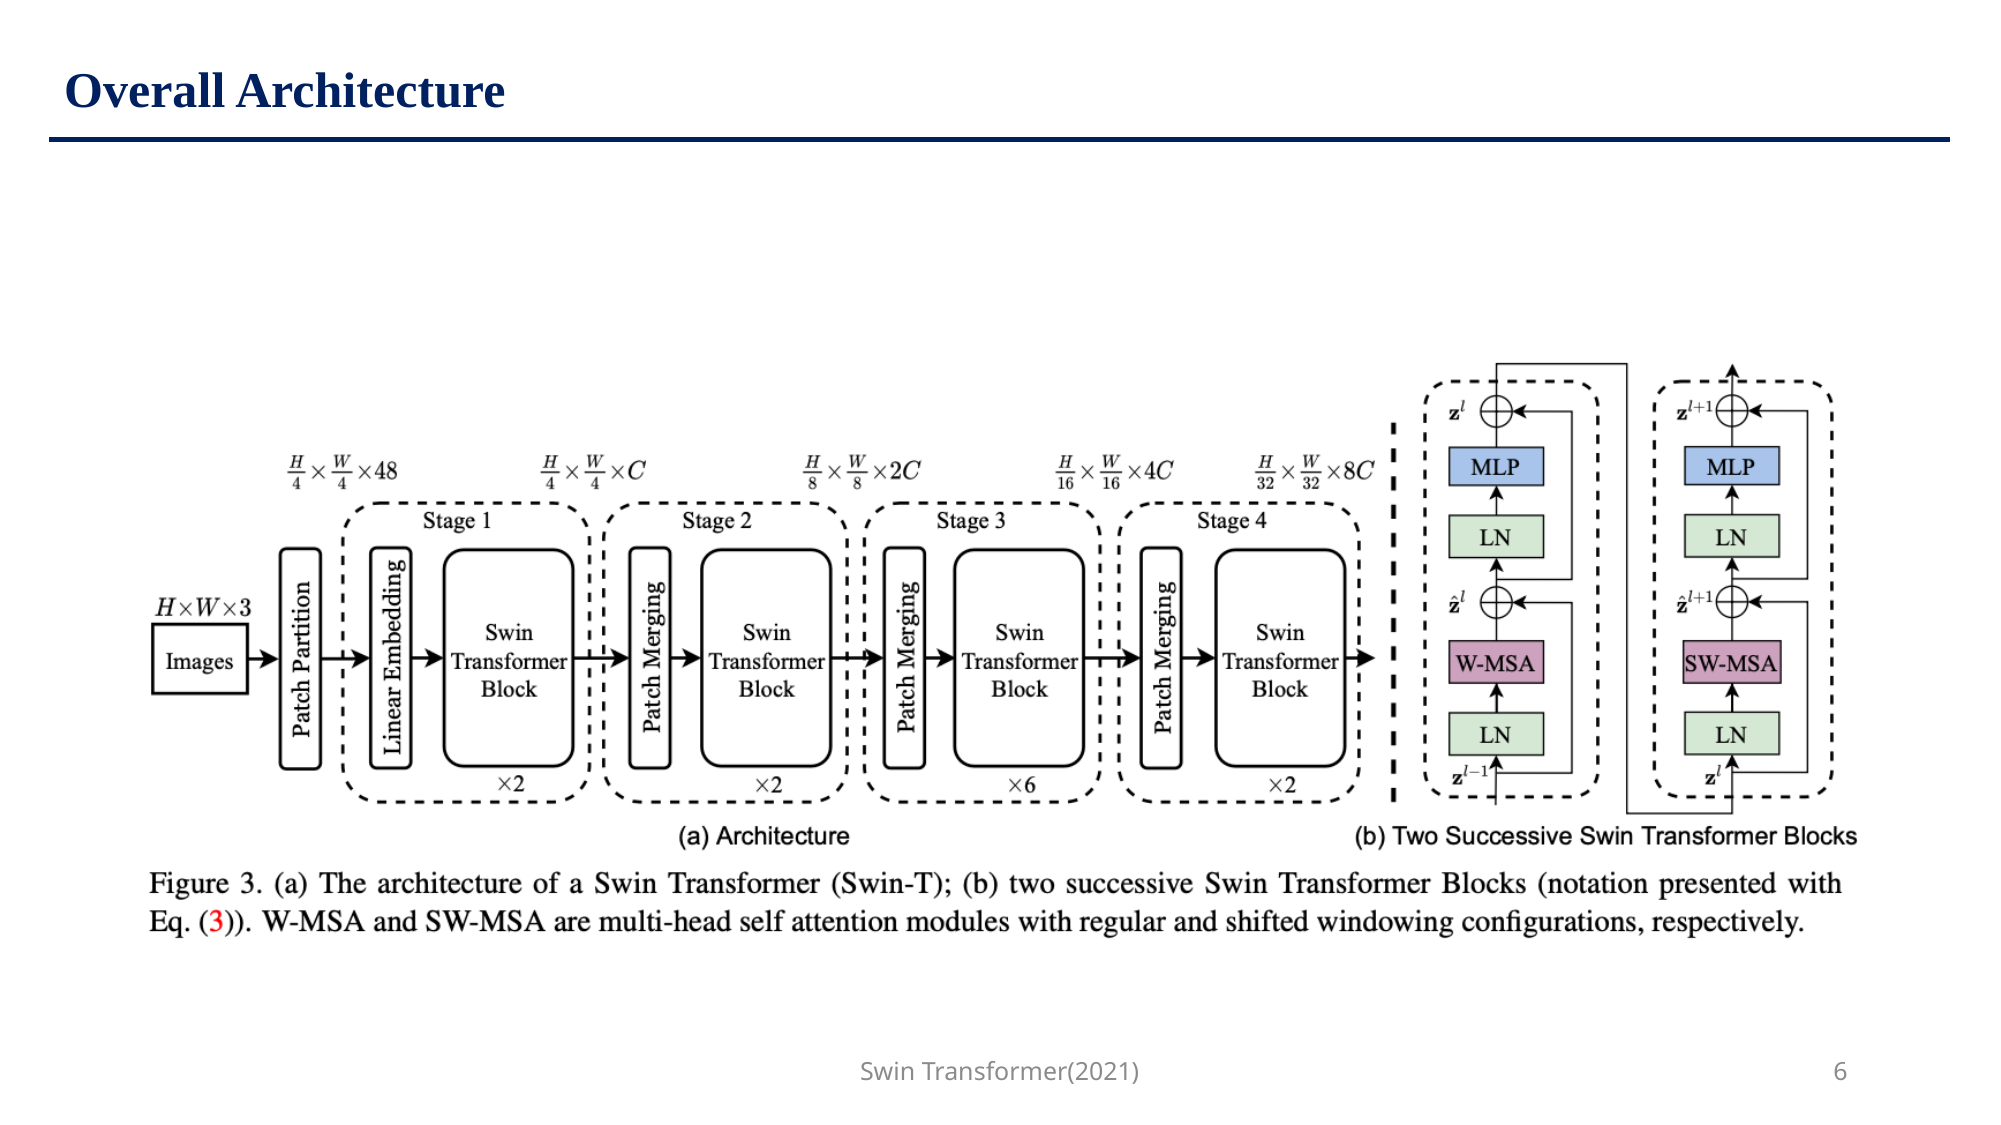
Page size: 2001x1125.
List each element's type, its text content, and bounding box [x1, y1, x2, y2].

text_box [48, 138, 1951, 1002]
slide_number 6 [1412, 1042, 1863, 1103]
title Overall Architecture [49, 43, 1950, 137]
footer Swin Transformer(2021) [662, 1042, 1338, 1103]
picture [74, 214, 1926, 967]
